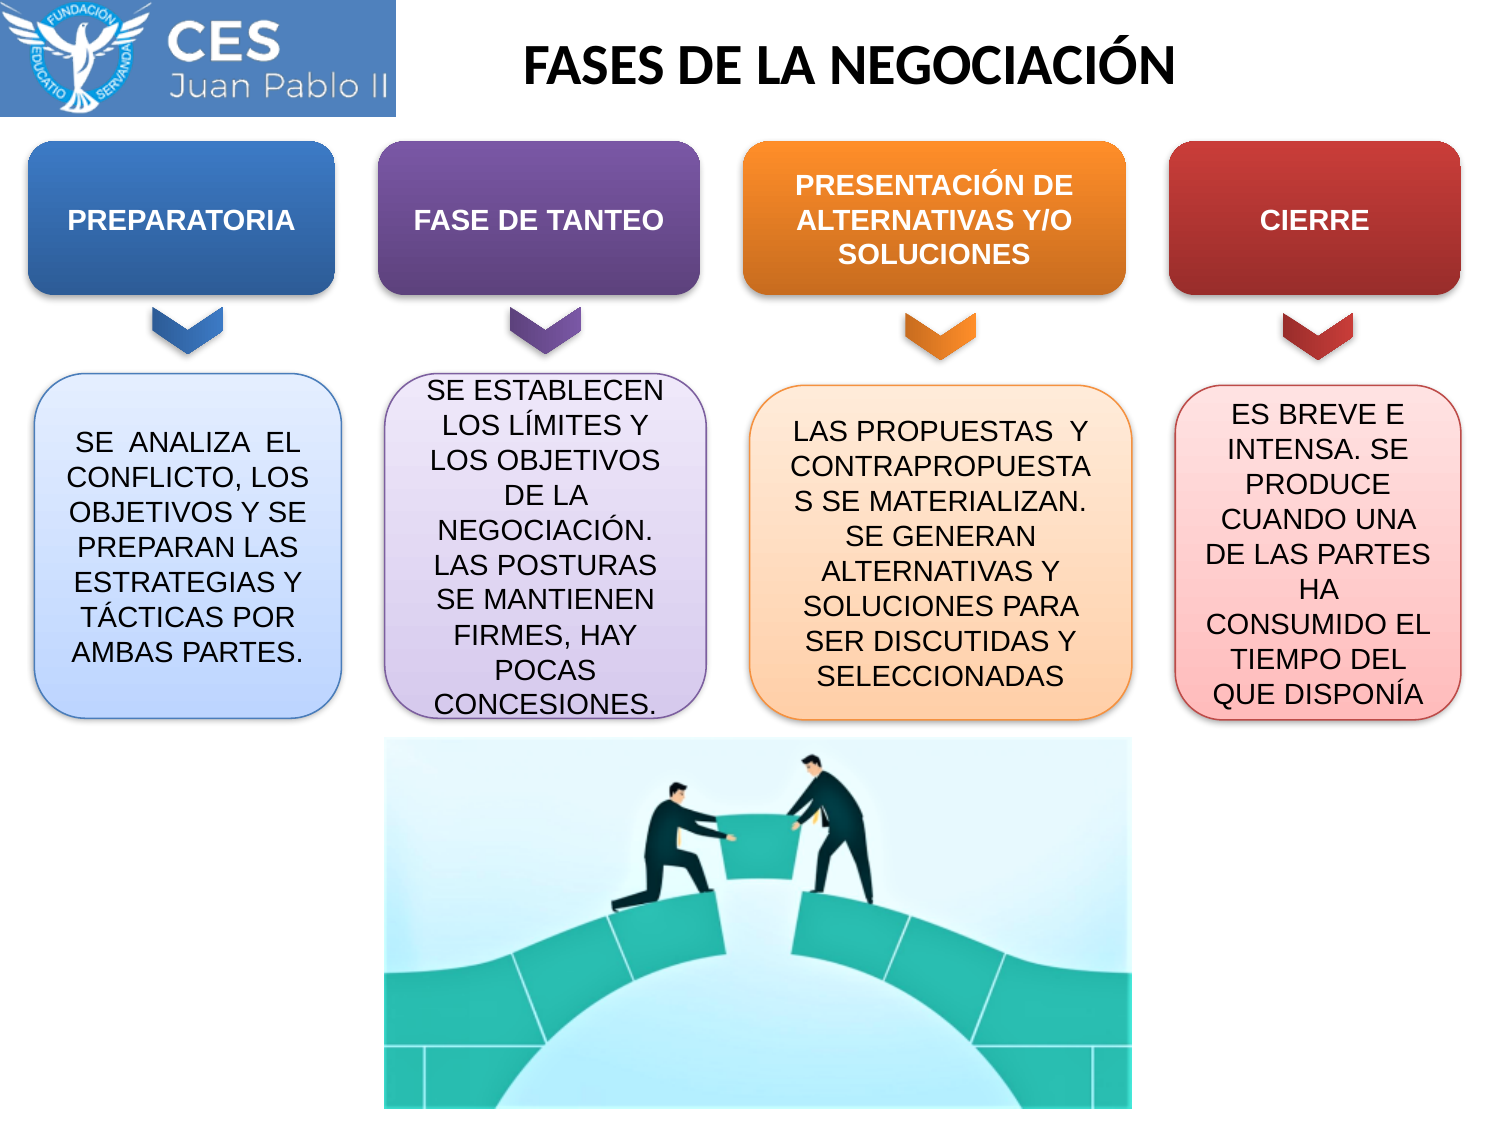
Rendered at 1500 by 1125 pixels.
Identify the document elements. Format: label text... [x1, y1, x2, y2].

text_box SE ANALIZA EL CONFLICTO, LOS OBJETIVOS Y SE PREPARAN LAS ESTRATEGIAS Y TÁCTICAS POR AMBAS PARTES. [34, 373, 342, 719]
text_box PRESENTACIÓN DE ALTERNATIVAS Y/O SOLUCIONES [743, 141, 1126, 295]
text_box [152, 306, 224, 355]
text_box PREPARATORIA [28, 141, 336, 295]
text_box FASE DE TANTEO [378, 141, 700, 295]
text_box [510, 306, 581, 355]
text_box FASES DE LA NEGOCIACIÓN [400, 19, 1300, 90]
text_box ES BREVE E INTENSA. SE PRODUCE CUANDO UNA DE LAS PARTES HA CONSUMIDO EL TIEMPO DEL QUE DISPONÍA [1175, 385, 1408, 720]
text_box LAS PROPUESTAS Y CONTRAPROPUESTAS SE MATERIALIZAN. SE GENERAN ALTERNATIVAS Y SOLUCIONES PARA SER DISCUTIDAS Y SELECCIONADAS [749, 385, 1132, 720]
text_box [905, 312, 977, 360]
picture [0, 0, 396, 118]
text_box [1408, 249, 1493, 1070]
text_box CIERRE [1168, 141, 1461, 295]
picture [384, 737, 1133, 1109]
text_box SE ESTABLECEN LOS LÍMITES Y LOS OBJETIVOS DE LA NEGOCIACIÓN. LAS POSTURAS SE MANTIENEN FIRMES, HAY POCAS CONCESIONES. [384, 373, 707, 719]
text_box [1282, 312, 1354, 360]
